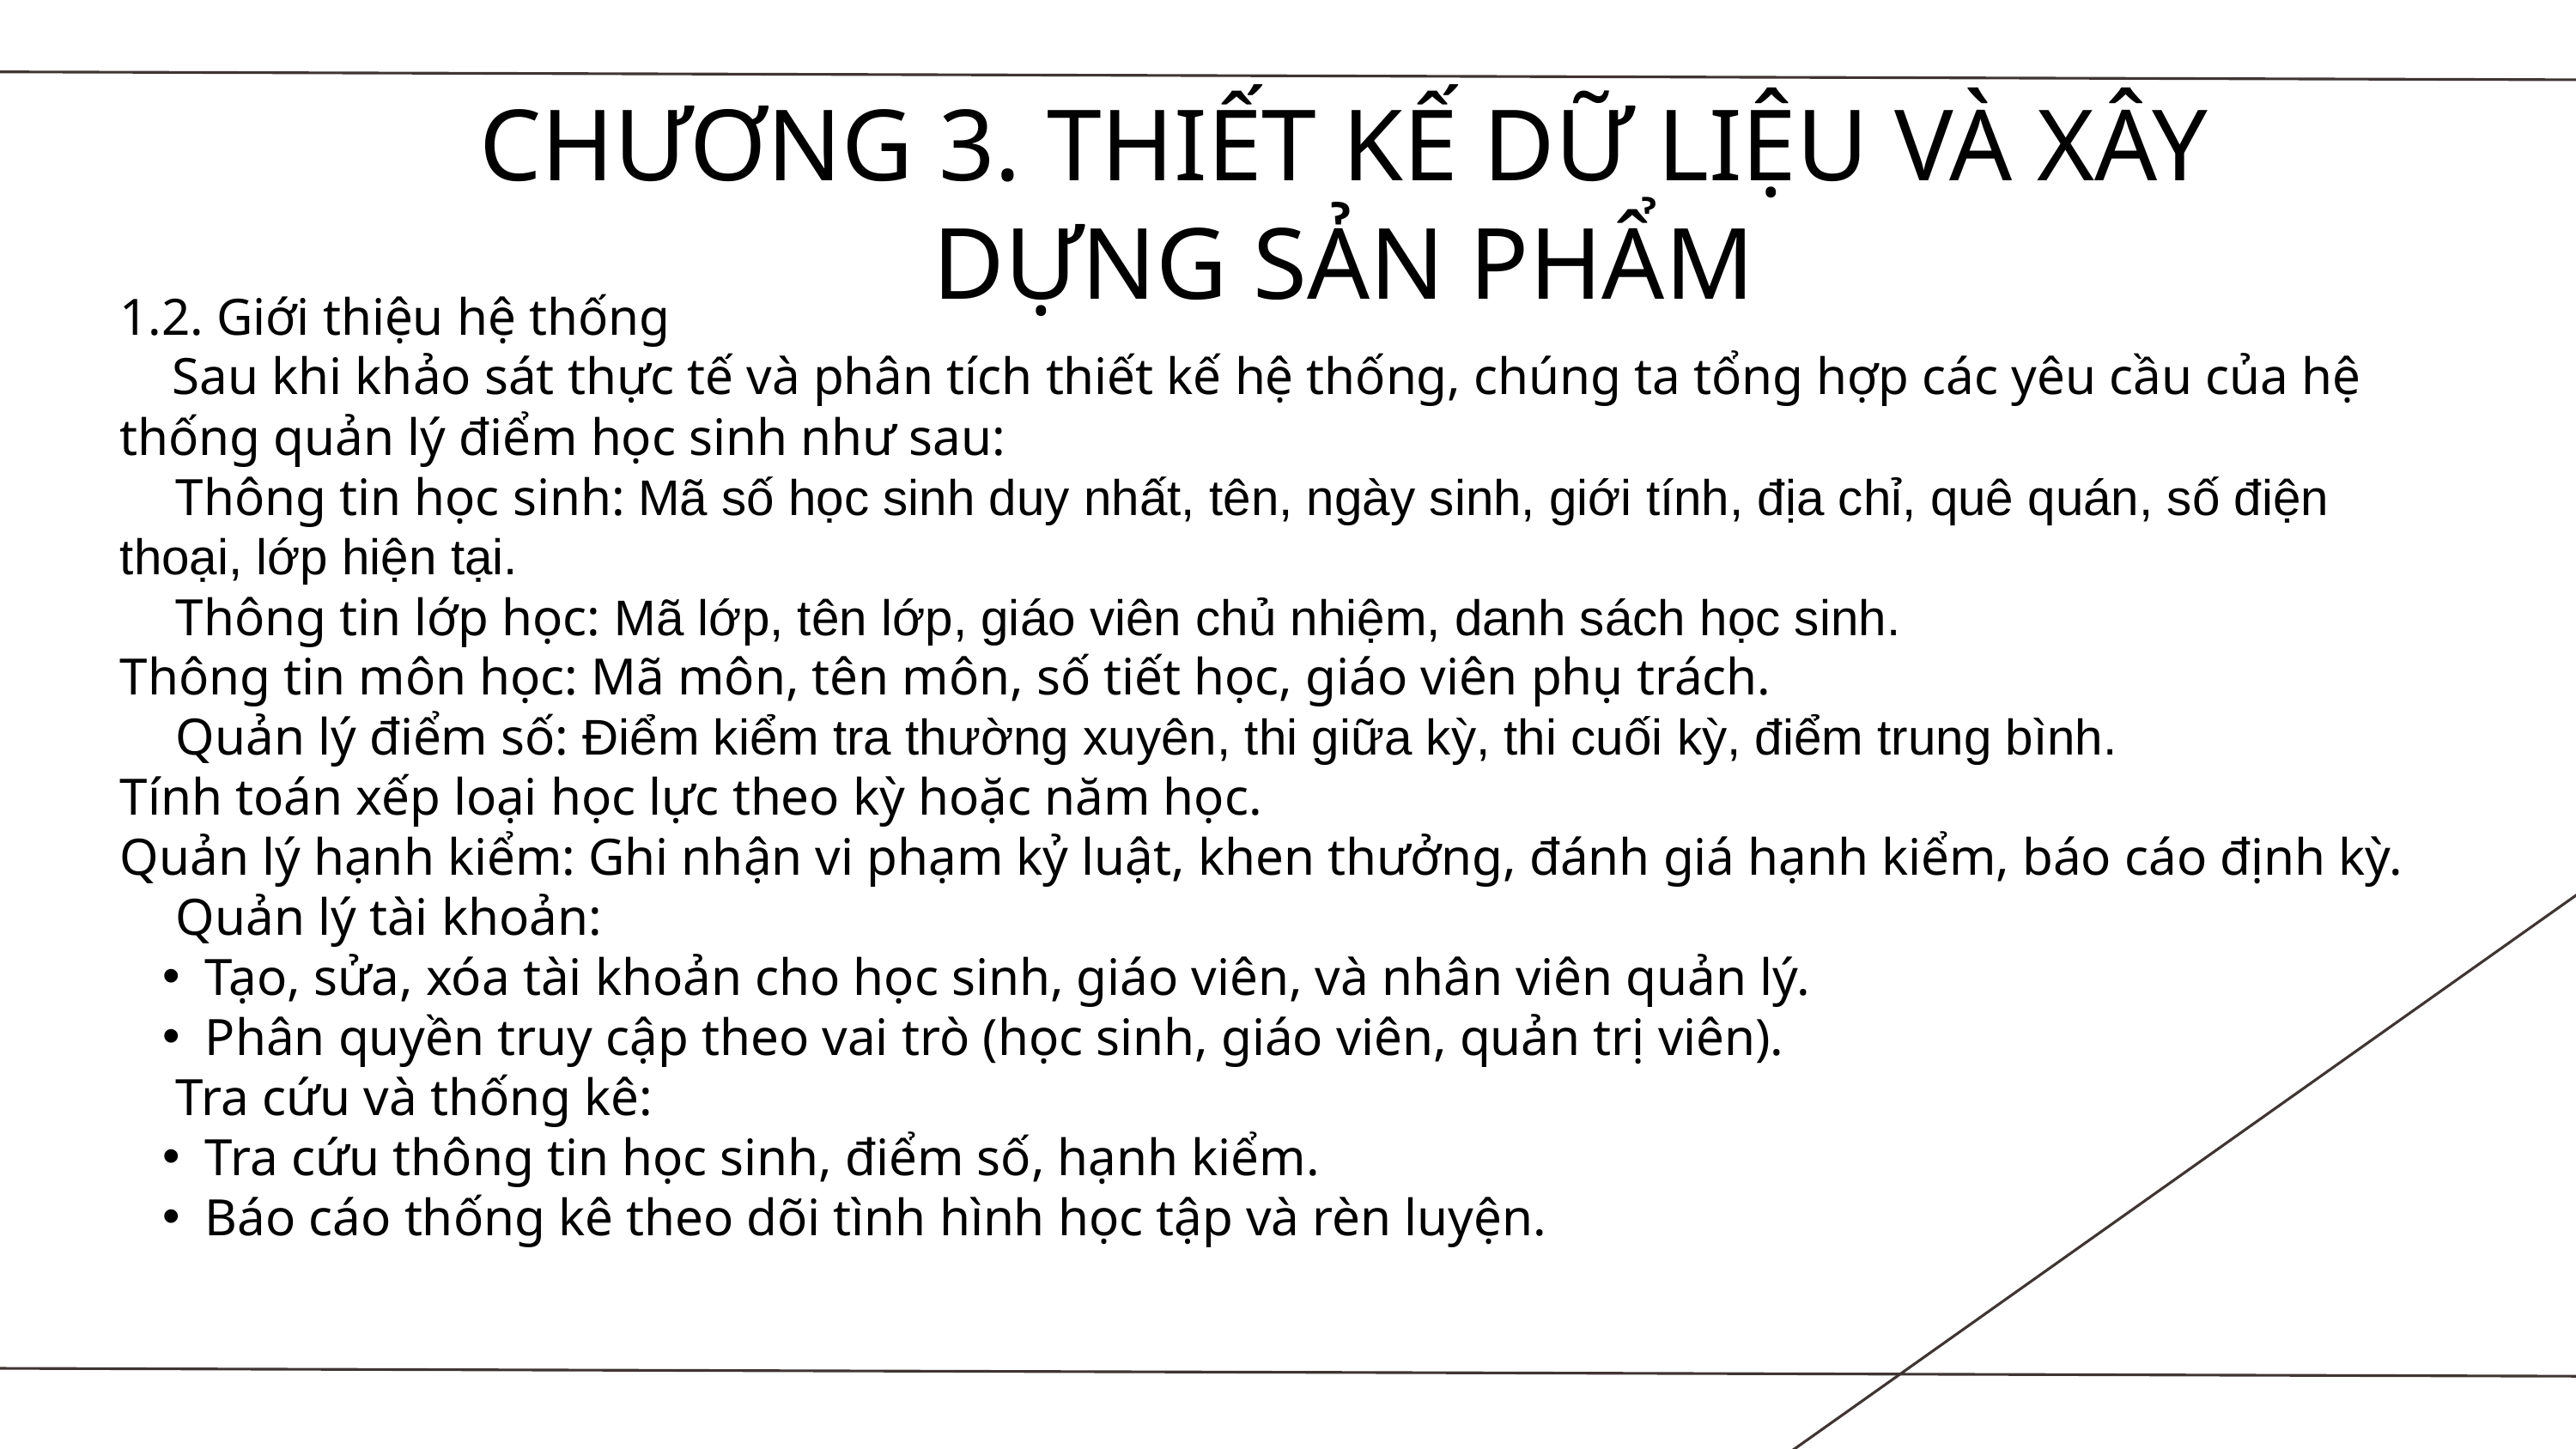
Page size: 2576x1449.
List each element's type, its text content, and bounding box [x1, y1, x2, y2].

text_box CHƯƠNG 3. THIẾT KẾ DỮ LIỆU VÀ XÂY DỰNG SẢN PHẨM [361, 82, 2326, 319]
text_box 1.2. Giới thiệu hệ thống Sau khi khảo sát thực tế và phân tích thiết kế hệ thống, chúng ta tổng hợp các yêu cầu của hệ thống quản lý điểm học sinh như sau: Thông tin học sinh: Mã số học sinh duy nhất, tên, ngày sinh, giới tính, địa chỉ, quê quán, số điện thoại, lớp hiện tại. Thông tin lớp học: Mã lớp, tên lớp, giáo viên chủ nhiệm, danh sách học sinh. Thông tin môn học: Mã môn, tên môn, số tiết học, giáo viên phụ trách. Quản lý điểm số: Điểm kiểm tra thường xuyên, thi giữa kỳ, thi cuối kỳ, điểm trung bình. Tính toán xếp loại học lực theo kỳ hoặc năm học. Quản lý hạnh kiểm: Ghi nhận vi phạm kỷ luật, khen thưởng, đánh giá hạnh kiểm, báo cáo định kỳ. Quản lý tài khoản: Tạo, sửa, xóa tài khoản cho học sinh, giáo viên, và nhân viên quản lý. Phân quyền truy cập theo vai trò (học sinh, giáo viên, quản trị viên). Tra cứu và thống kê: Tra cứu thông tin học sinh, điểm số, hạnh kiểm. Báo cáo thống kê theo dõi tình hình học tập và rèn luyện. [119, 284, 2432, 1367]
